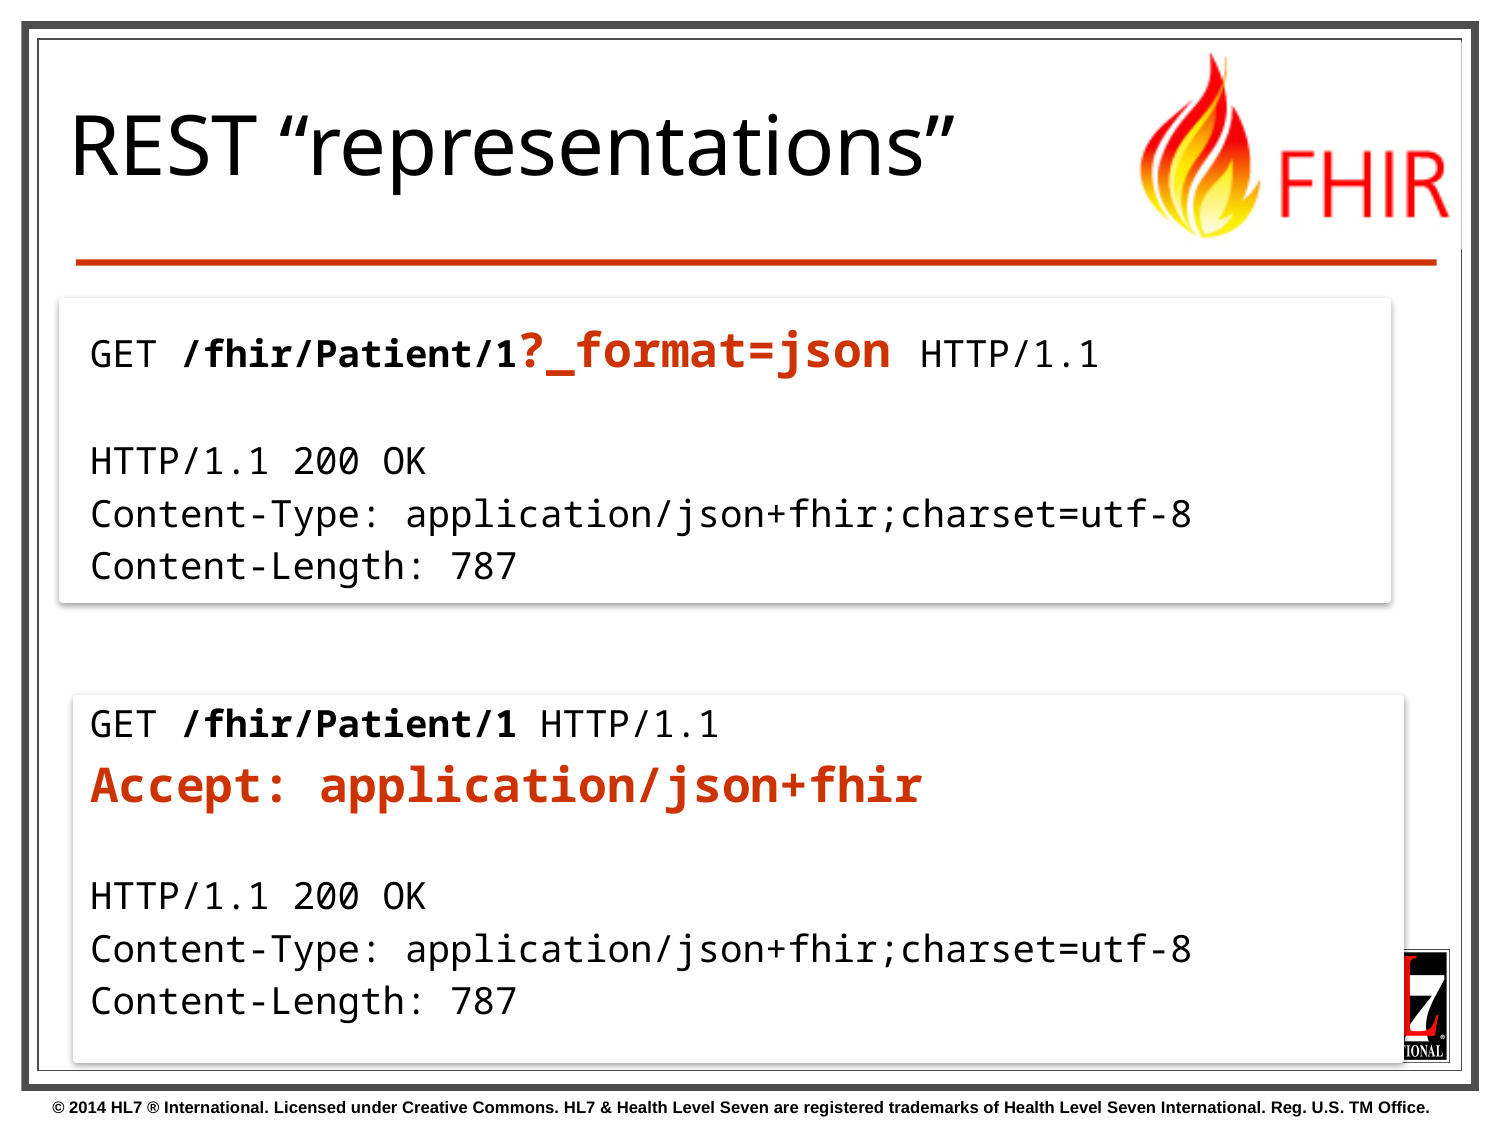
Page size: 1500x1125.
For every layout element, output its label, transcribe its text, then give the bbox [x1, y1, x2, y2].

picture [1404, 1048, 1450, 1063]
text_box [73, 695, 1404, 1063]
title REST “representations” [53, 54, 1128, 249]
text_box [59, 298, 1391, 603]
list GET /fhir/Patient/1?_format=json HTTP/1.1 HTTP/1.1 200 OK Content-Type: application/json+fhir;charset=utf-8 Content-Length: 787 GET /fhir/Patient/1 HTTP/1.1 Accept: application/json+fhir HTTP/1.1 200 OK Content-Type: application/json+fhir;charset=utf-8 Content-Length: 787 [75, 312, 1450, 1048]
picture [1128, 42, 1462, 249]
